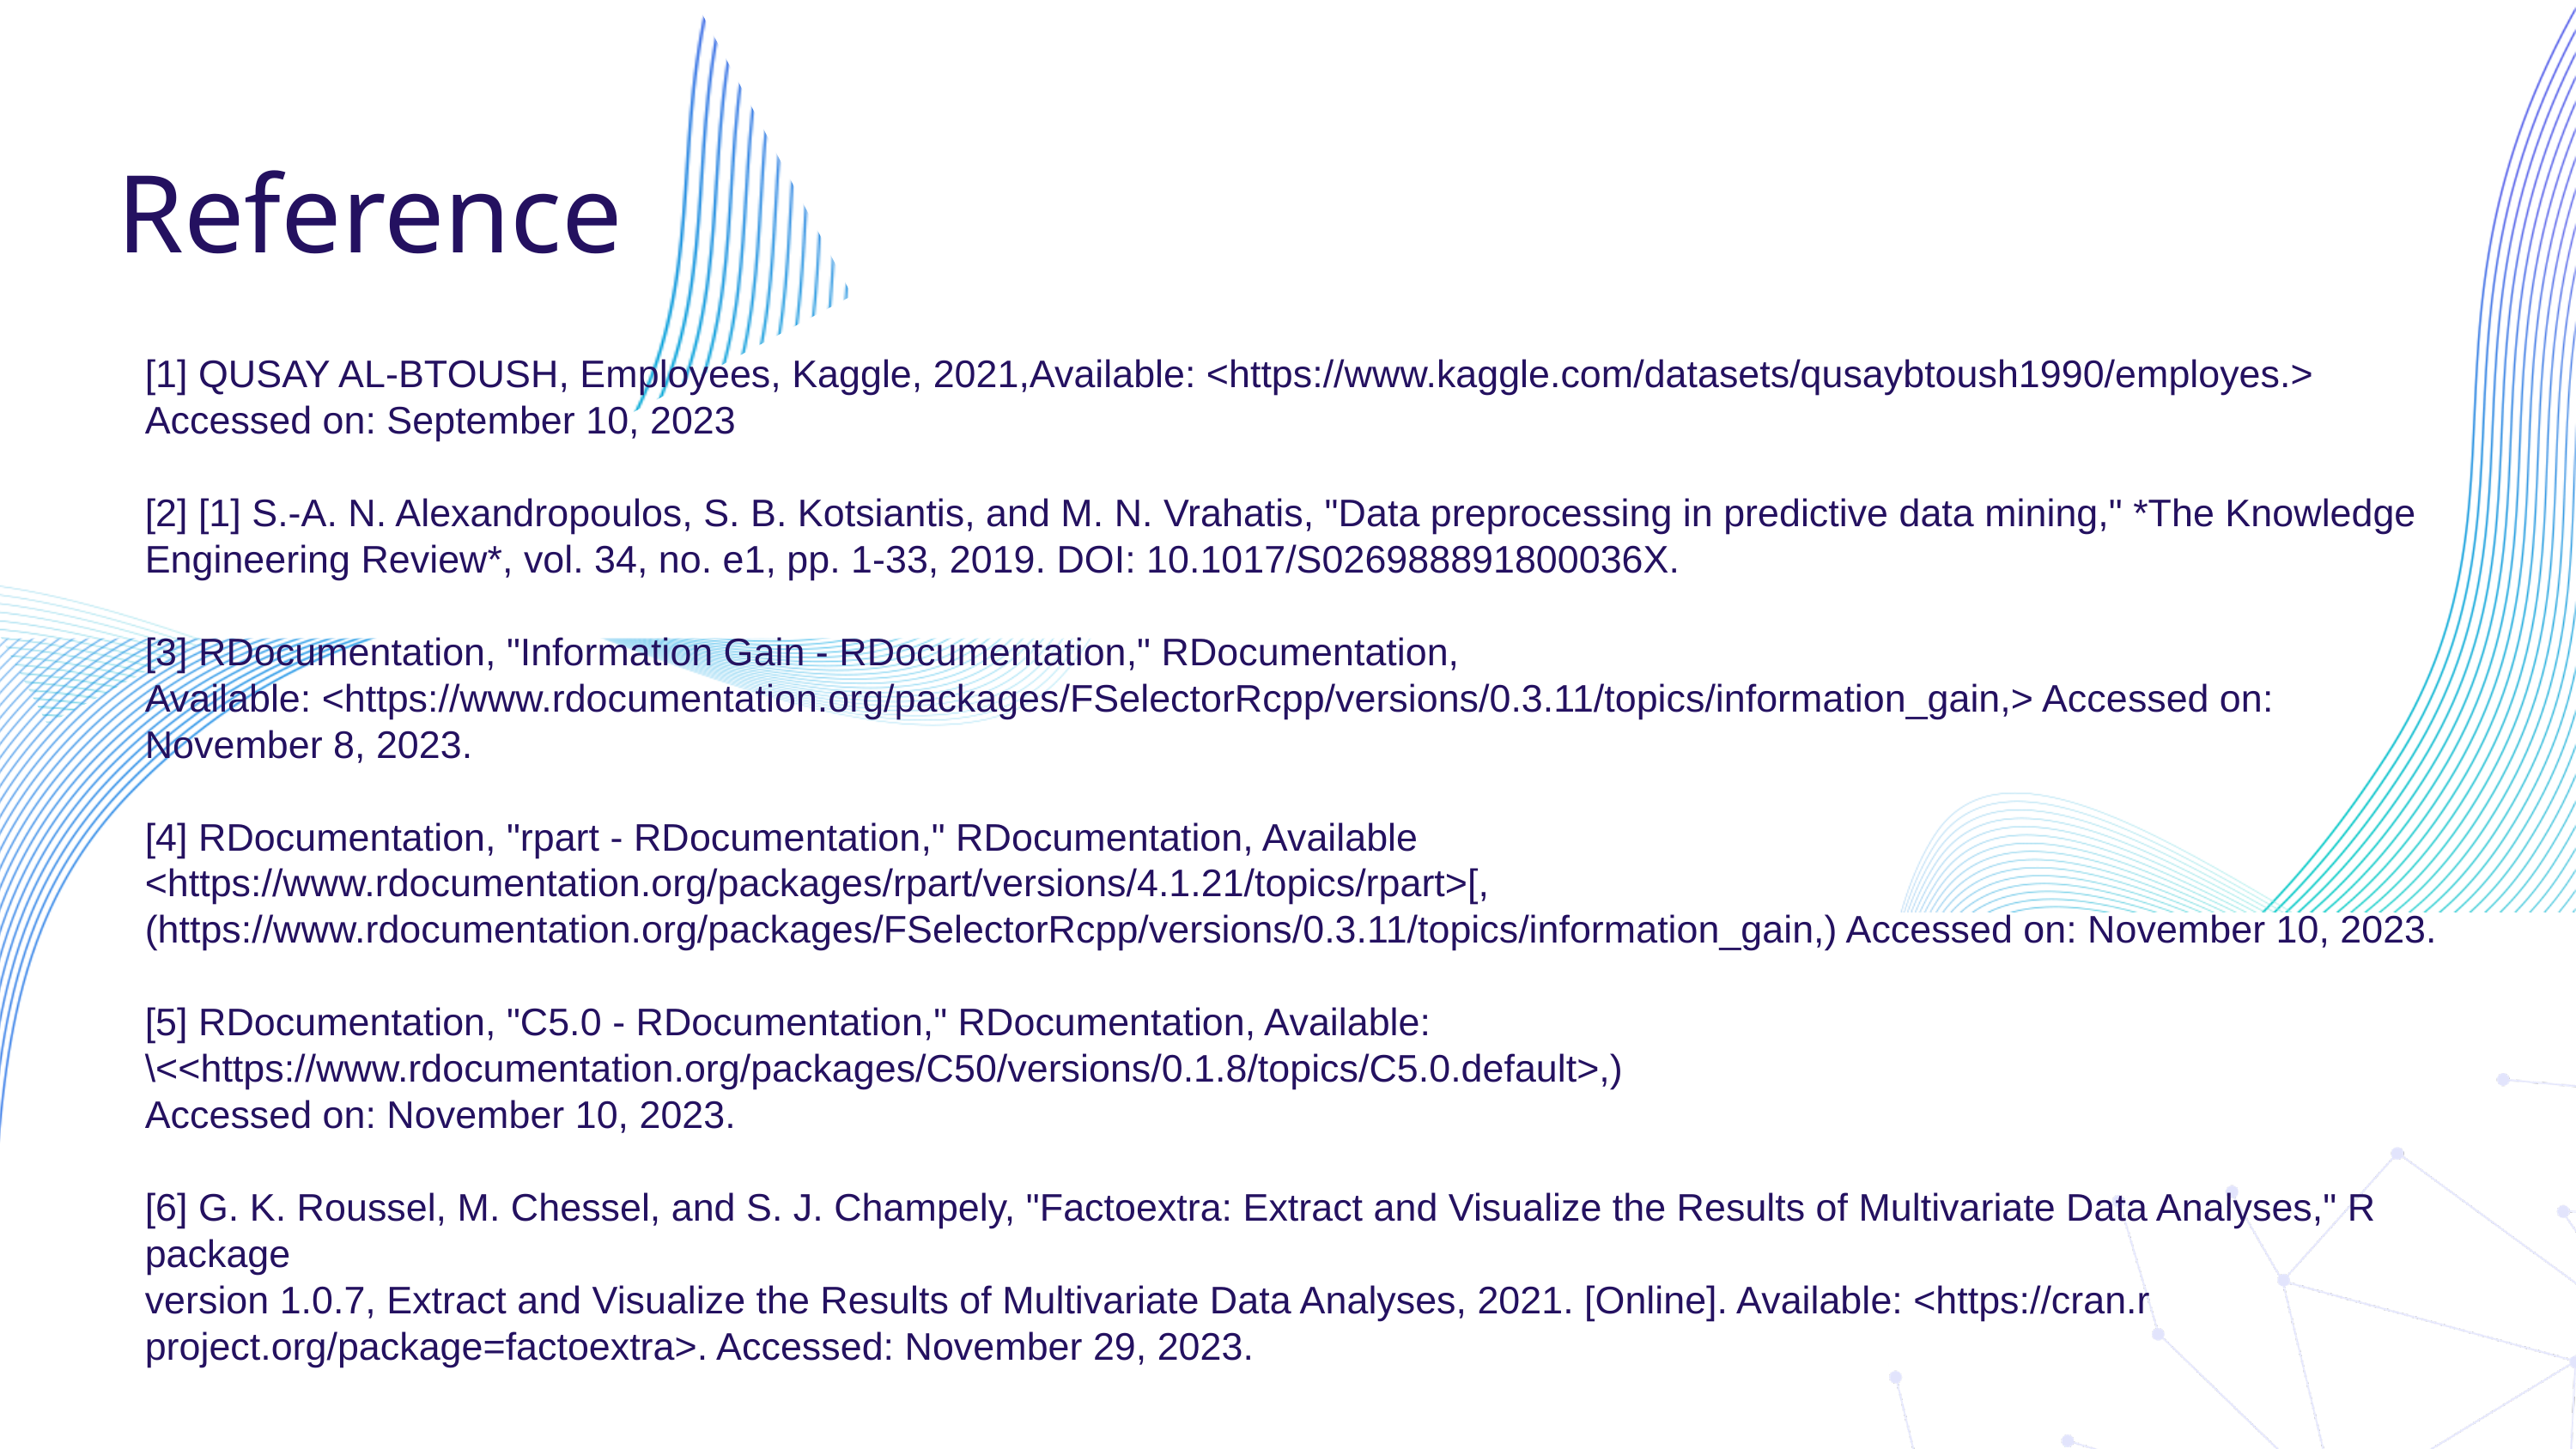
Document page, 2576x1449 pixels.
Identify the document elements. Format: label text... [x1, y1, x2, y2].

text_box [0, 638, 1145, 1449]
text_box [1] QUSAY AL-BTOUSH, Employees, Kaggle, 2021,Available: <https://www.kaggle.com/datasets/qusaybtoush1990/employes.> Accessed on: September 10, 2023 [2] [1] S.-A. N. Alexandropoulos, S. B. Kotsiantis, and M. N. Vrahatis, "Data preprocessing in predictive data mining," *The Knowledge Engineering Review*, vol. 34, no. e1, pp. 1-33, 2019. DOI: 10.1017/S026988891800036X. [3] RDocumentation, "Information Gain - RDocumentation," RDocumentation, Available: <https://www.rdocumentation.org/packages/FSelectorRcpp/versions/0.3.11/topics/information_gain,> Accessed on: November 8, 2023. [4] RDocumentation, "rpart - RDocumentation," RDocumentation, Available <https://www.rdocumentation.org/packages/rpart/versions/4.1.21/topics/rpart>[, (https://www.rdocumentation.org/packages/FSelectorRcpp/versions/0.3.11/topics/information_gain,) Accessed on: November 10, 2023. [5] RDocumentation, "C5.0 - RDocumentation," RDocumentation, Available: \<<https://www.rdocumentation.org/packages/C50/versions/0.1.8/topics/C5.0.default>,) Accessed on: November 10, 2023. [6] G. K. Roussel, M. Chessel, and S. J. Champely, "Factoextra: Extract and Visualize the Results of Multivariate Data Analyses," R package version 1.0.7, Extract and Visualize the Results of Multivariate Data Analyses, 2021. [Online]. Available: <https://cran.r project.org/package=factoextra>. Accessed: November 29, 2023. [144, 349, 2459, 1414]
text_box [0, 0, 853, 724]
text_box Reference [117, 145, 1217, 275]
text_box [1888, 1073, 2576, 1449]
text_box [1888, 0, 2576, 912]
